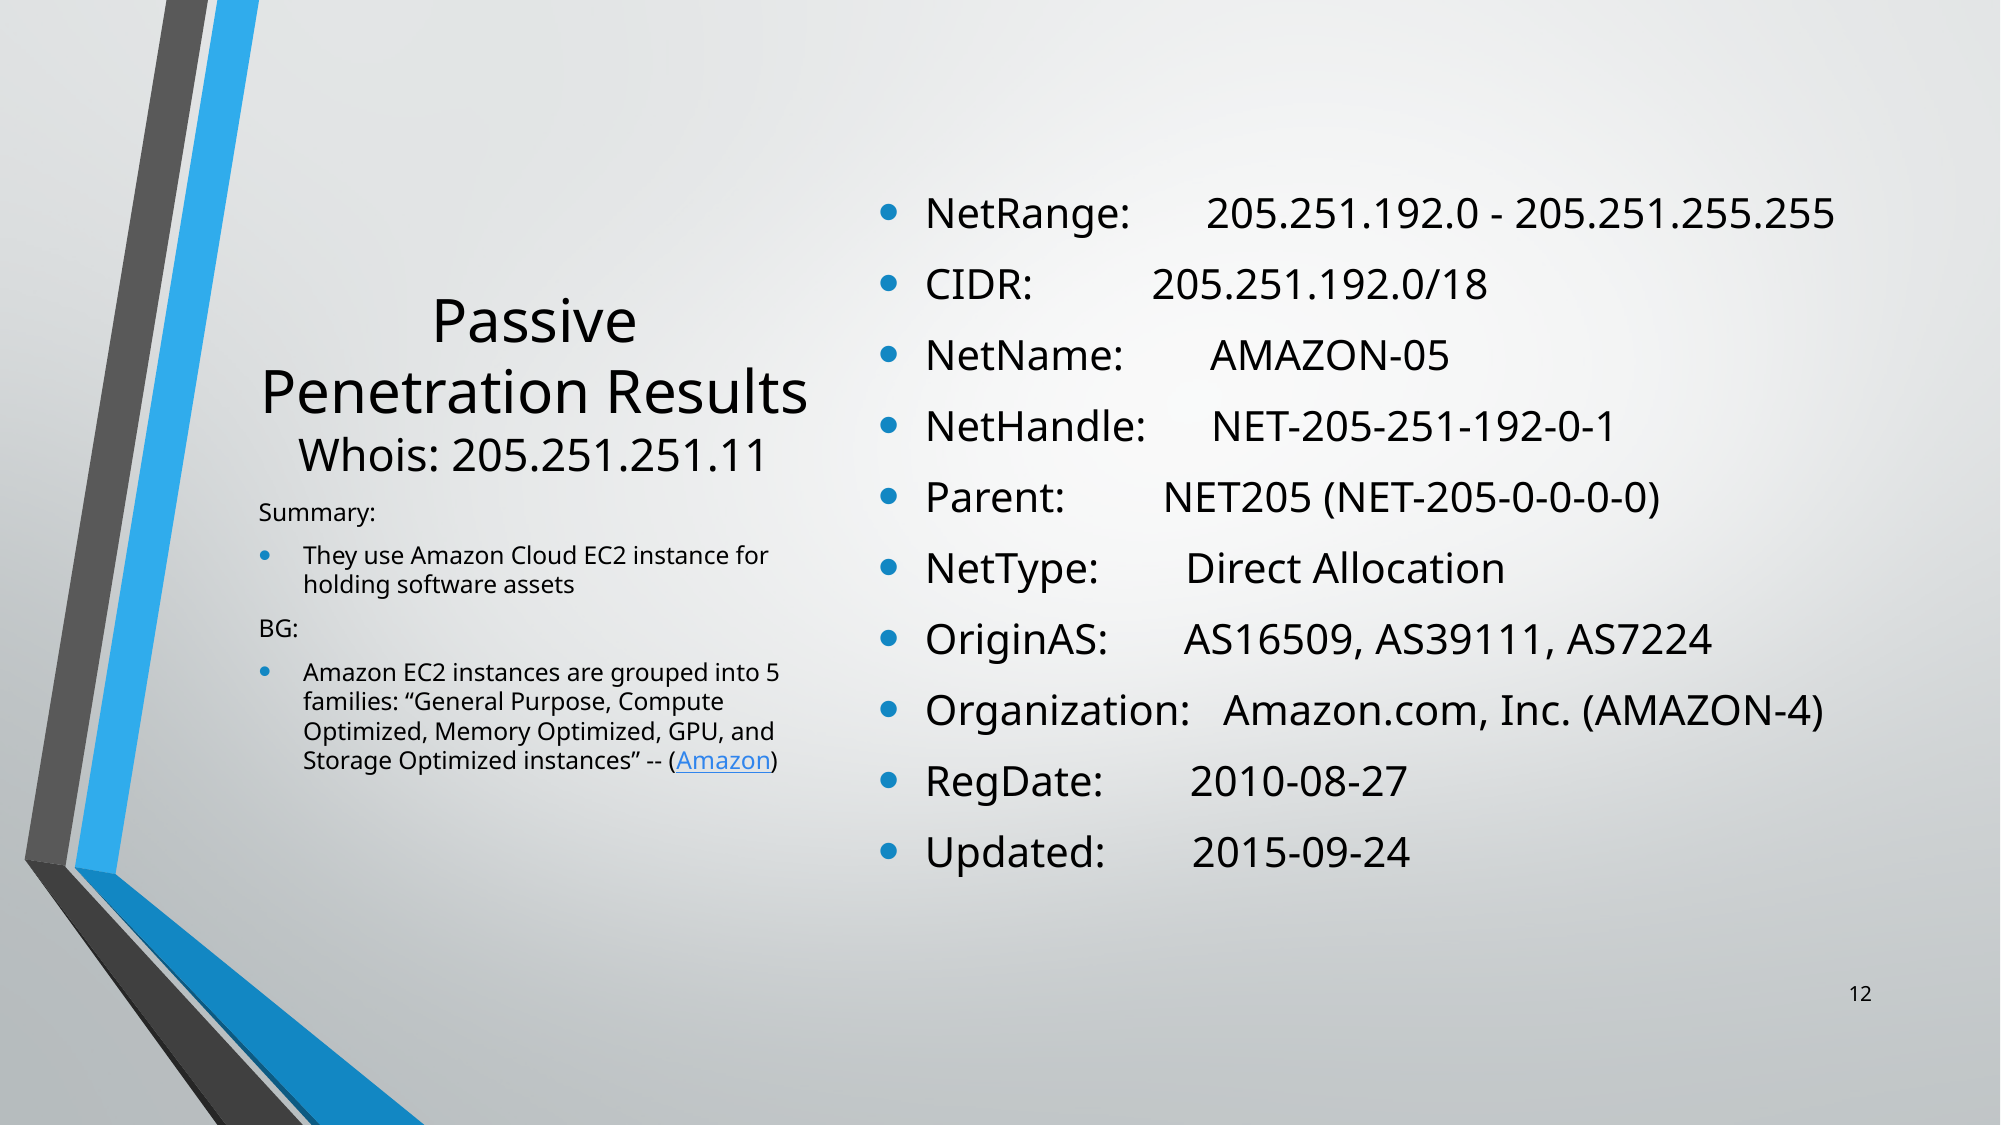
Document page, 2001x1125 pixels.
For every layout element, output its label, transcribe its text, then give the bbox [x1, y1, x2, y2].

list NetRange: 205.251.192.0 - 205.251.255.255 CIDR: 205.251.192.0/18 NetName: AMAZON-05 NetHandle: NET-205-251-192-0-1 Parent: NET205 (NET-205-0-0-0-0) NetType: Direct Allocation OriginAS: AS16509, AS39111, AS7224 Organization: Amazon.com, Inc. (AMAZON-4) RegDate: 2010-08-27 Updated: 2015-09-24 [863, 112, 1887, 950]
slide_number 12 [1796, 965, 1887, 1025]
title Passive Penetration Results Whois: 205.251.251.11 [243, 262, 826, 487]
list Summary: They use Amazon Cloud EC2 instance for holding software assets BG: Amazon EC2 instances are grouped into 5 families: “General Purpose, Compute Optimized, Memory Optimized, GPU, and Storage Optimized instances” -- (Amazon) [243, 487, 826, 788]
